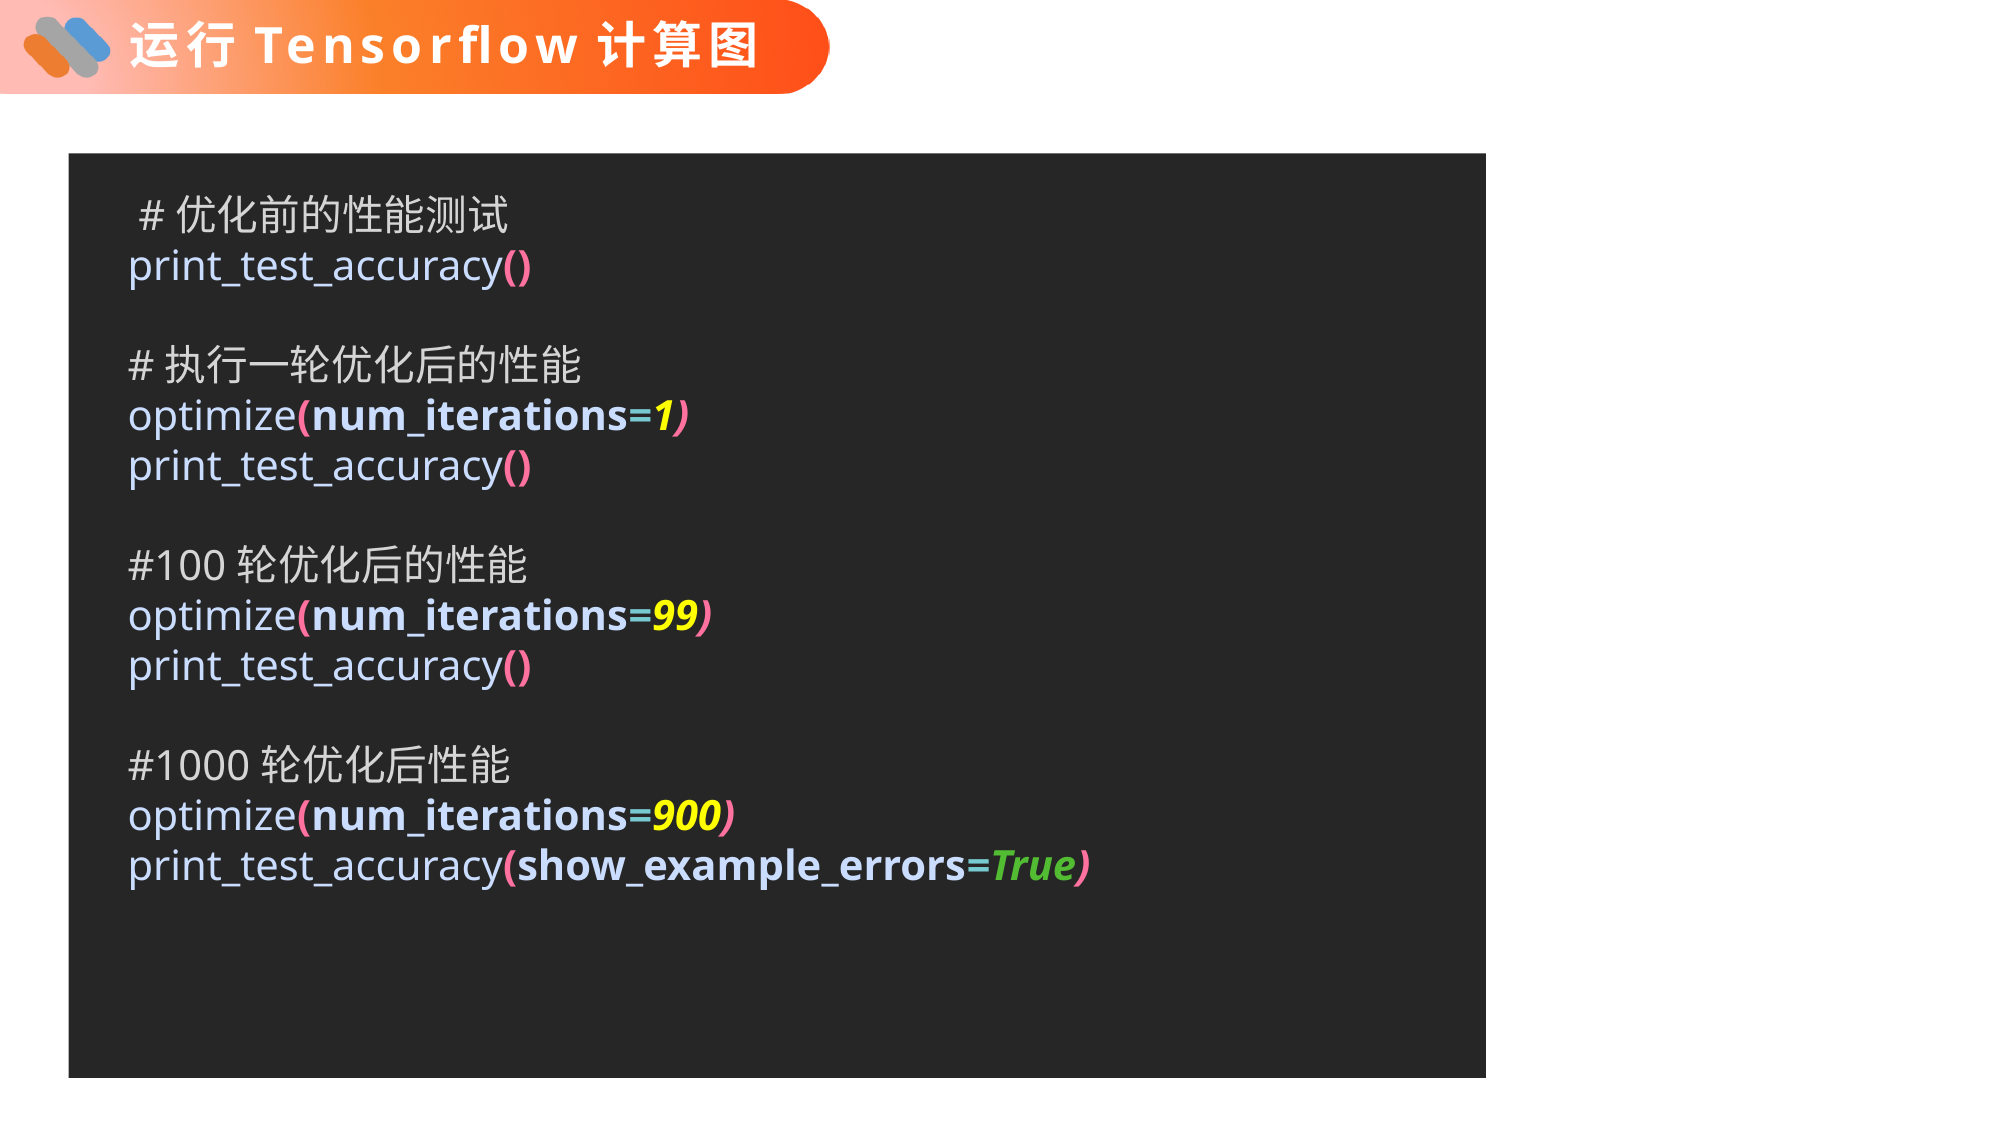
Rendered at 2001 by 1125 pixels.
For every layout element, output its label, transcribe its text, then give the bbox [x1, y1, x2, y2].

text_box #优化前的性能测试 print_test_accuracy() #执行一轮优化后的性能 optimize(num_iterations=1) print_test_accuracy() #100轮优化后的性能 optimize(num_iterations=99) print_test_accuracy() #1000轮优化后性能 optimize(num_iterations=900) print_test_accuracy(show_example_errors=True) [68, 153, 1486, 1078]
title 运行Tensorflow计算图 [0, 0, 830, 95]
